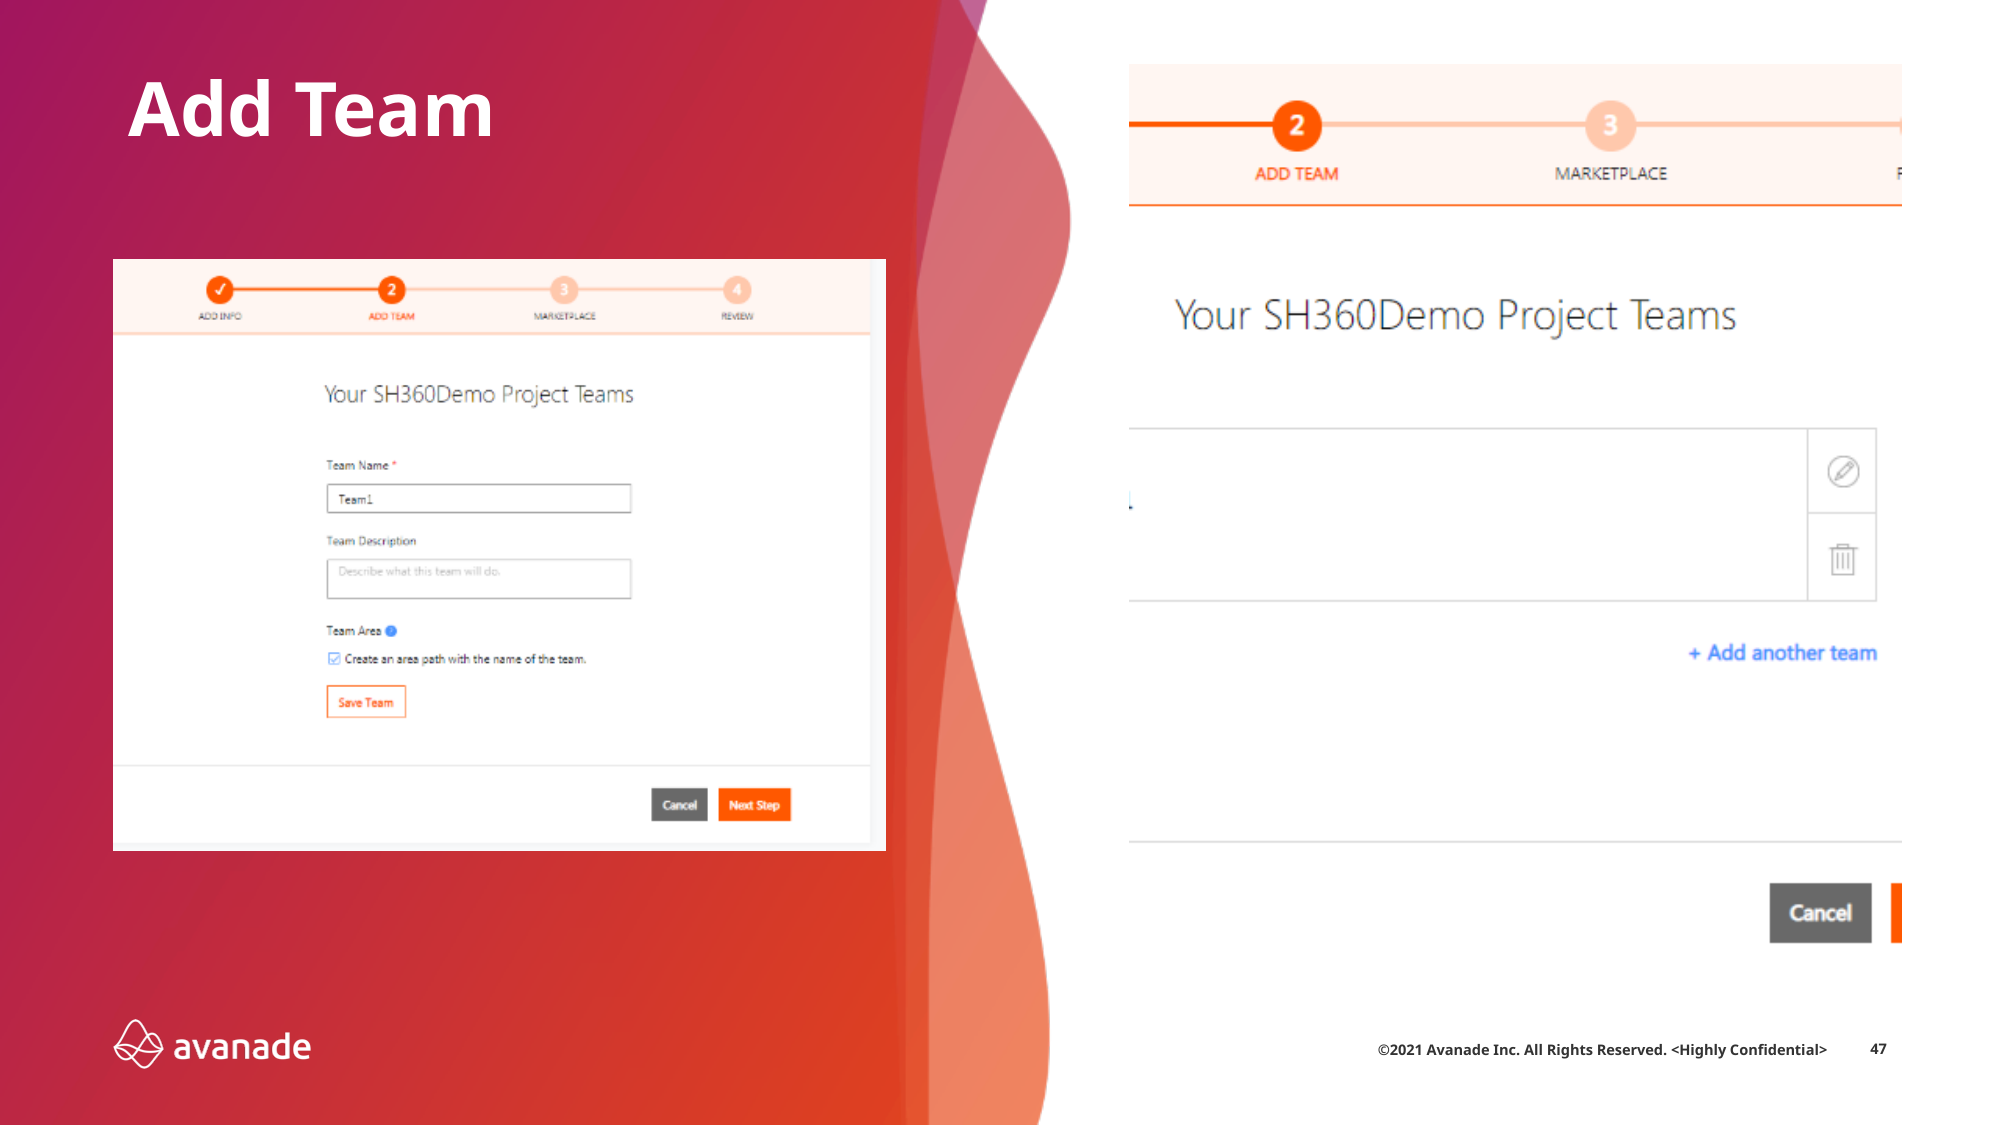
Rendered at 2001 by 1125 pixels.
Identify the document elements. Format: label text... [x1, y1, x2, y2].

title Add Team [113, 64, 886, 242]
picture [0, 0, 1902, 1125]
